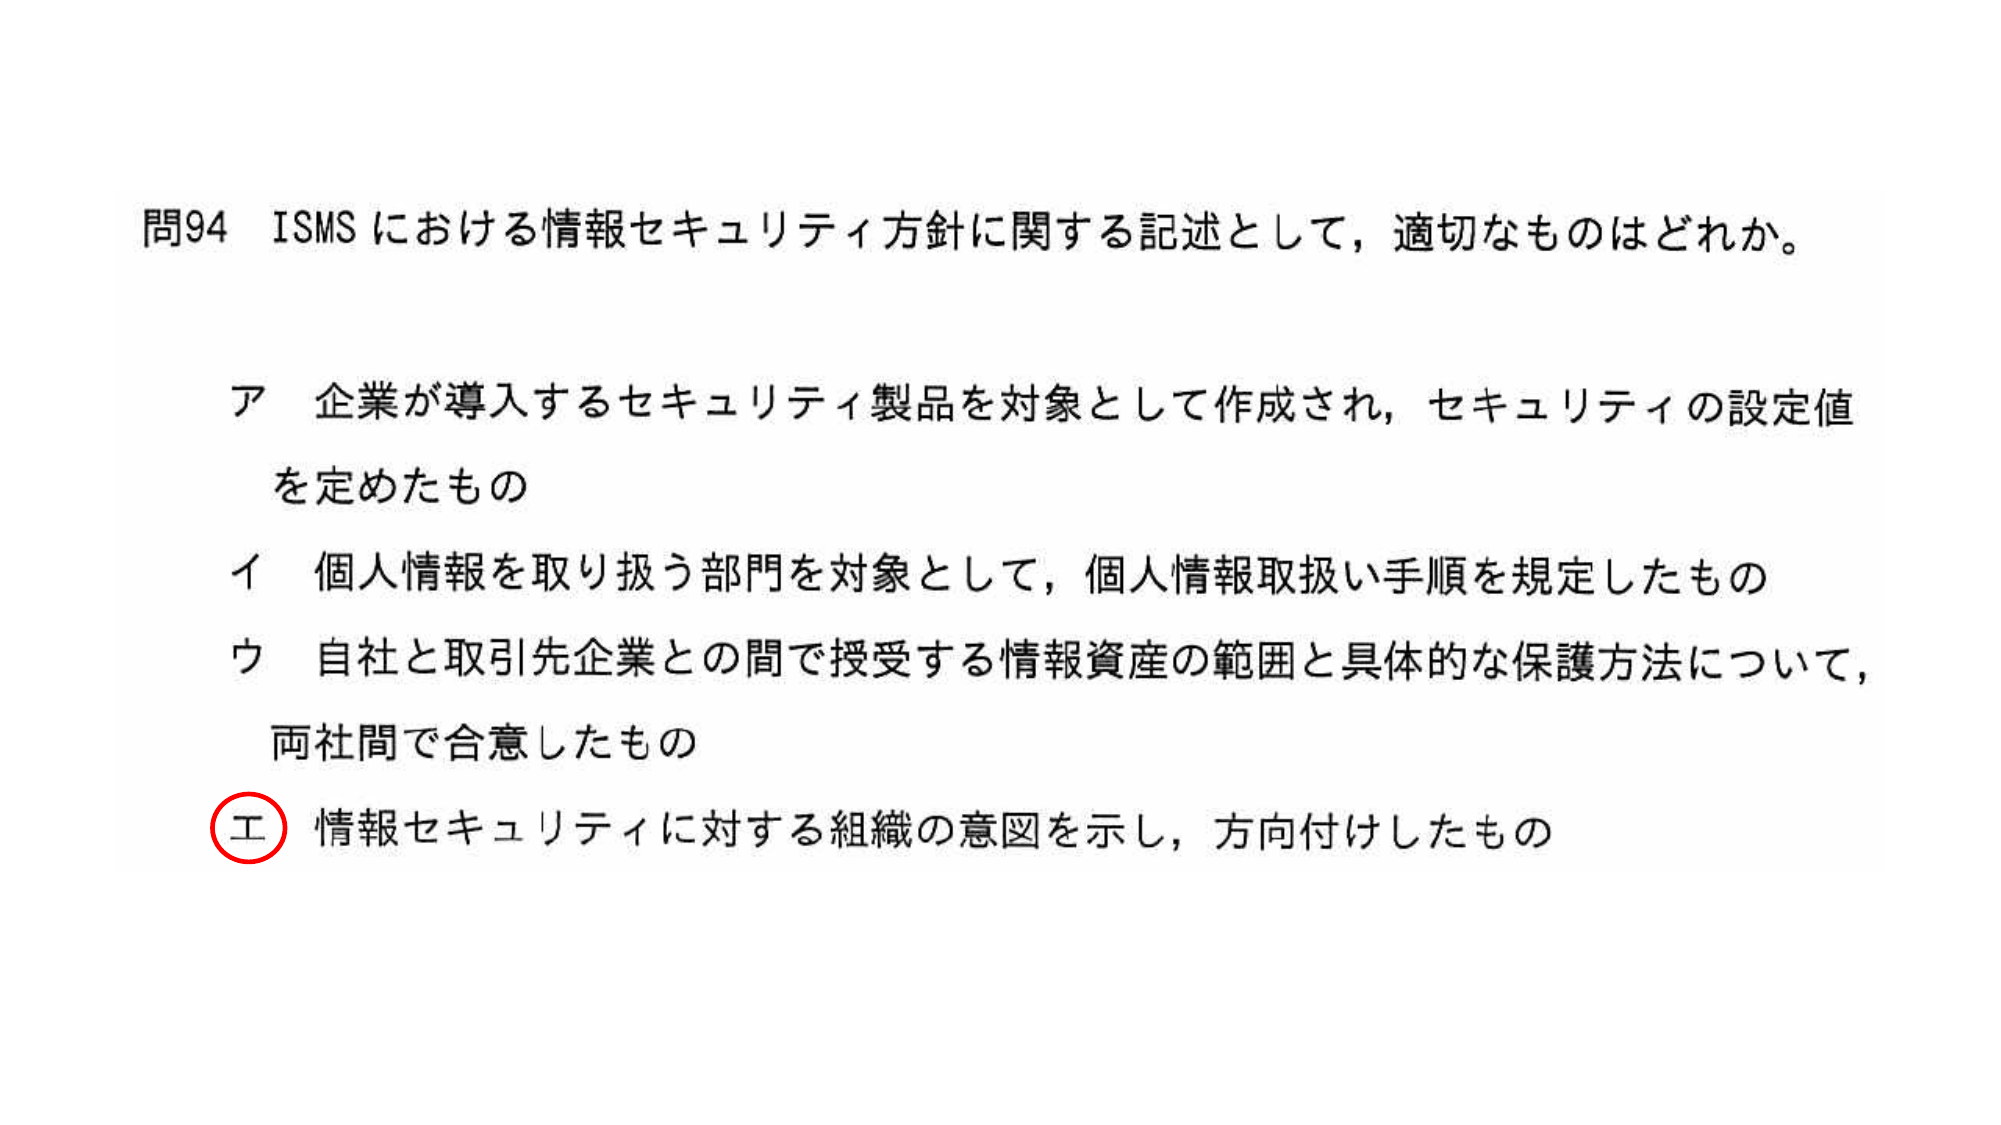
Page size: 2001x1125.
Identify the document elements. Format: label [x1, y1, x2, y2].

picture [115, 190, 1885, 871]
